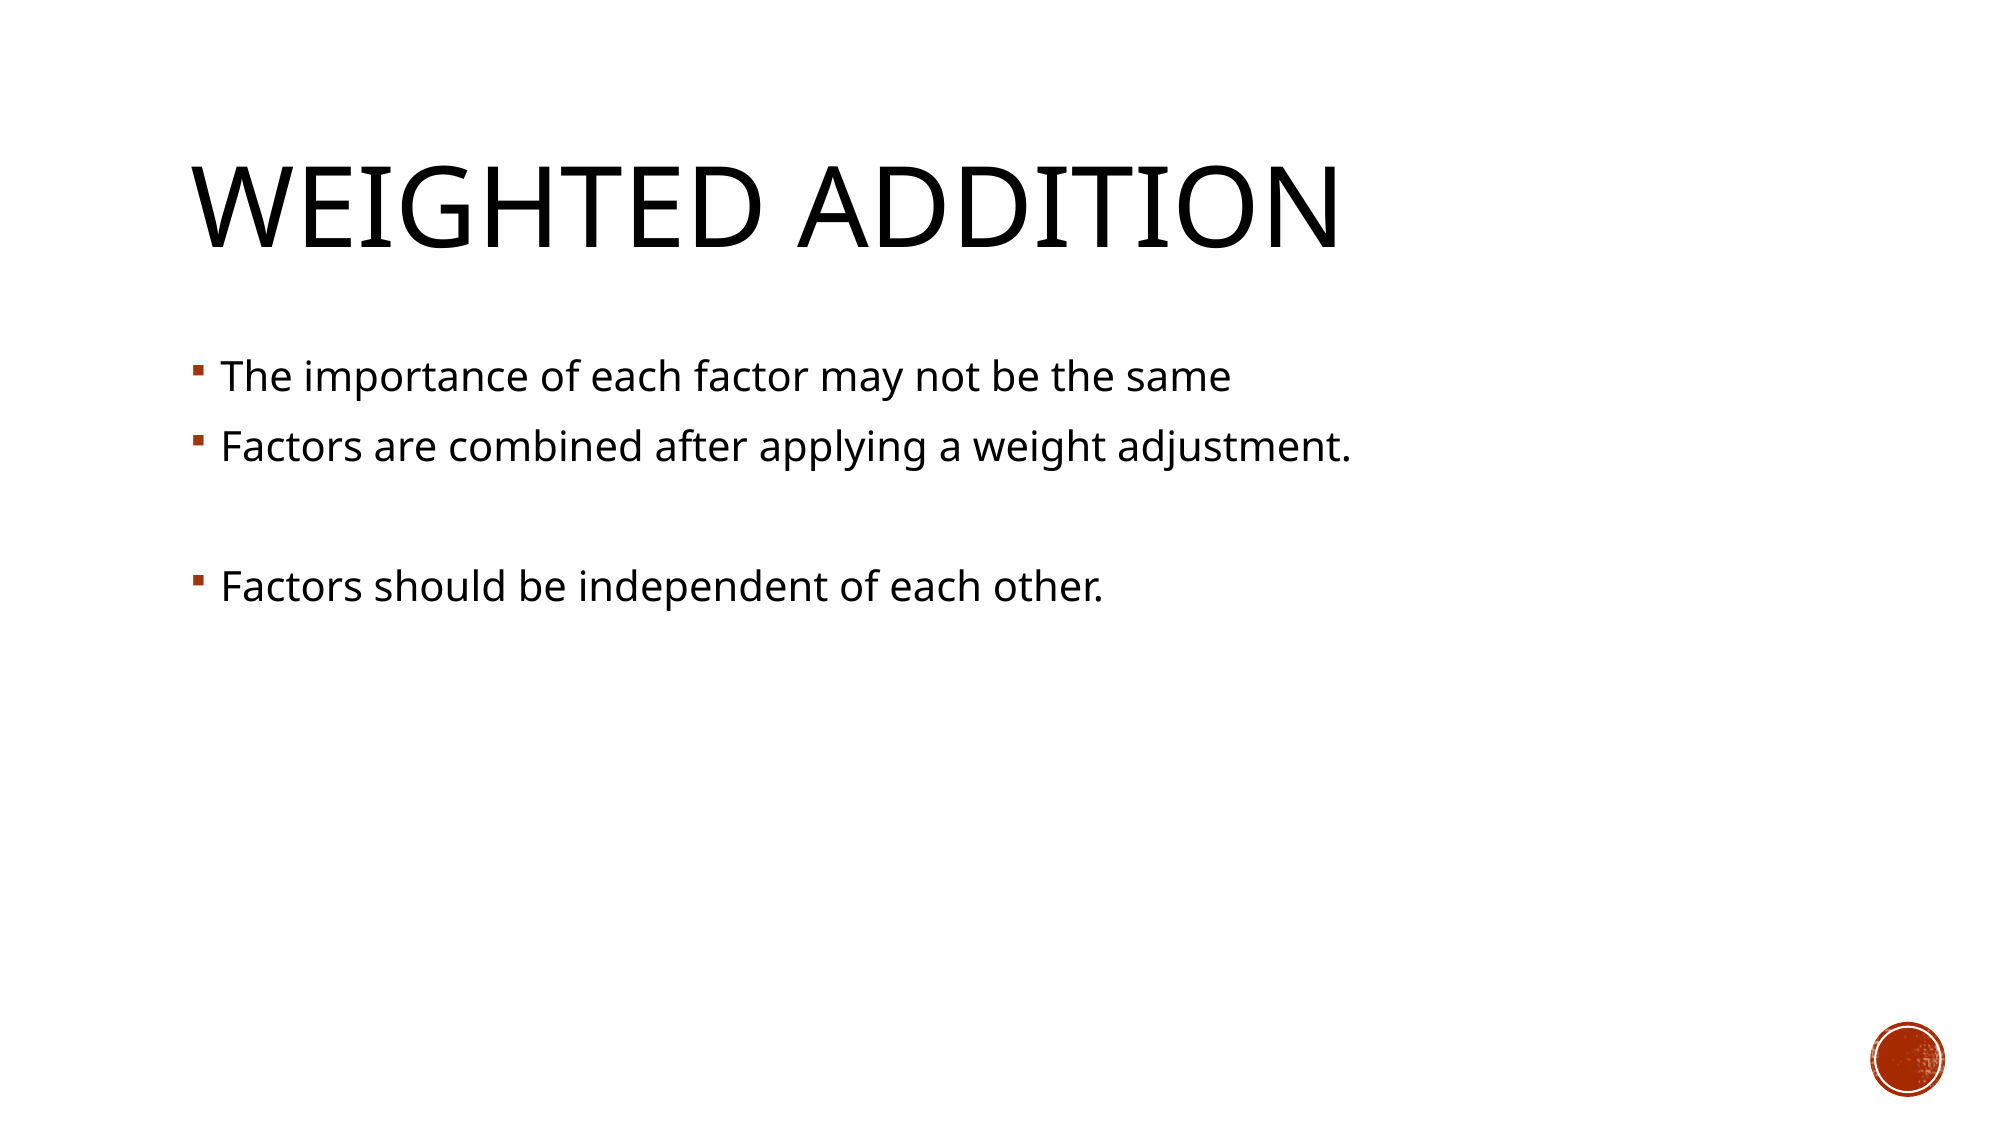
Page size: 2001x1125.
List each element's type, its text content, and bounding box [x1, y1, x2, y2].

title Weighted addition [175, 79, 1826, 344]
